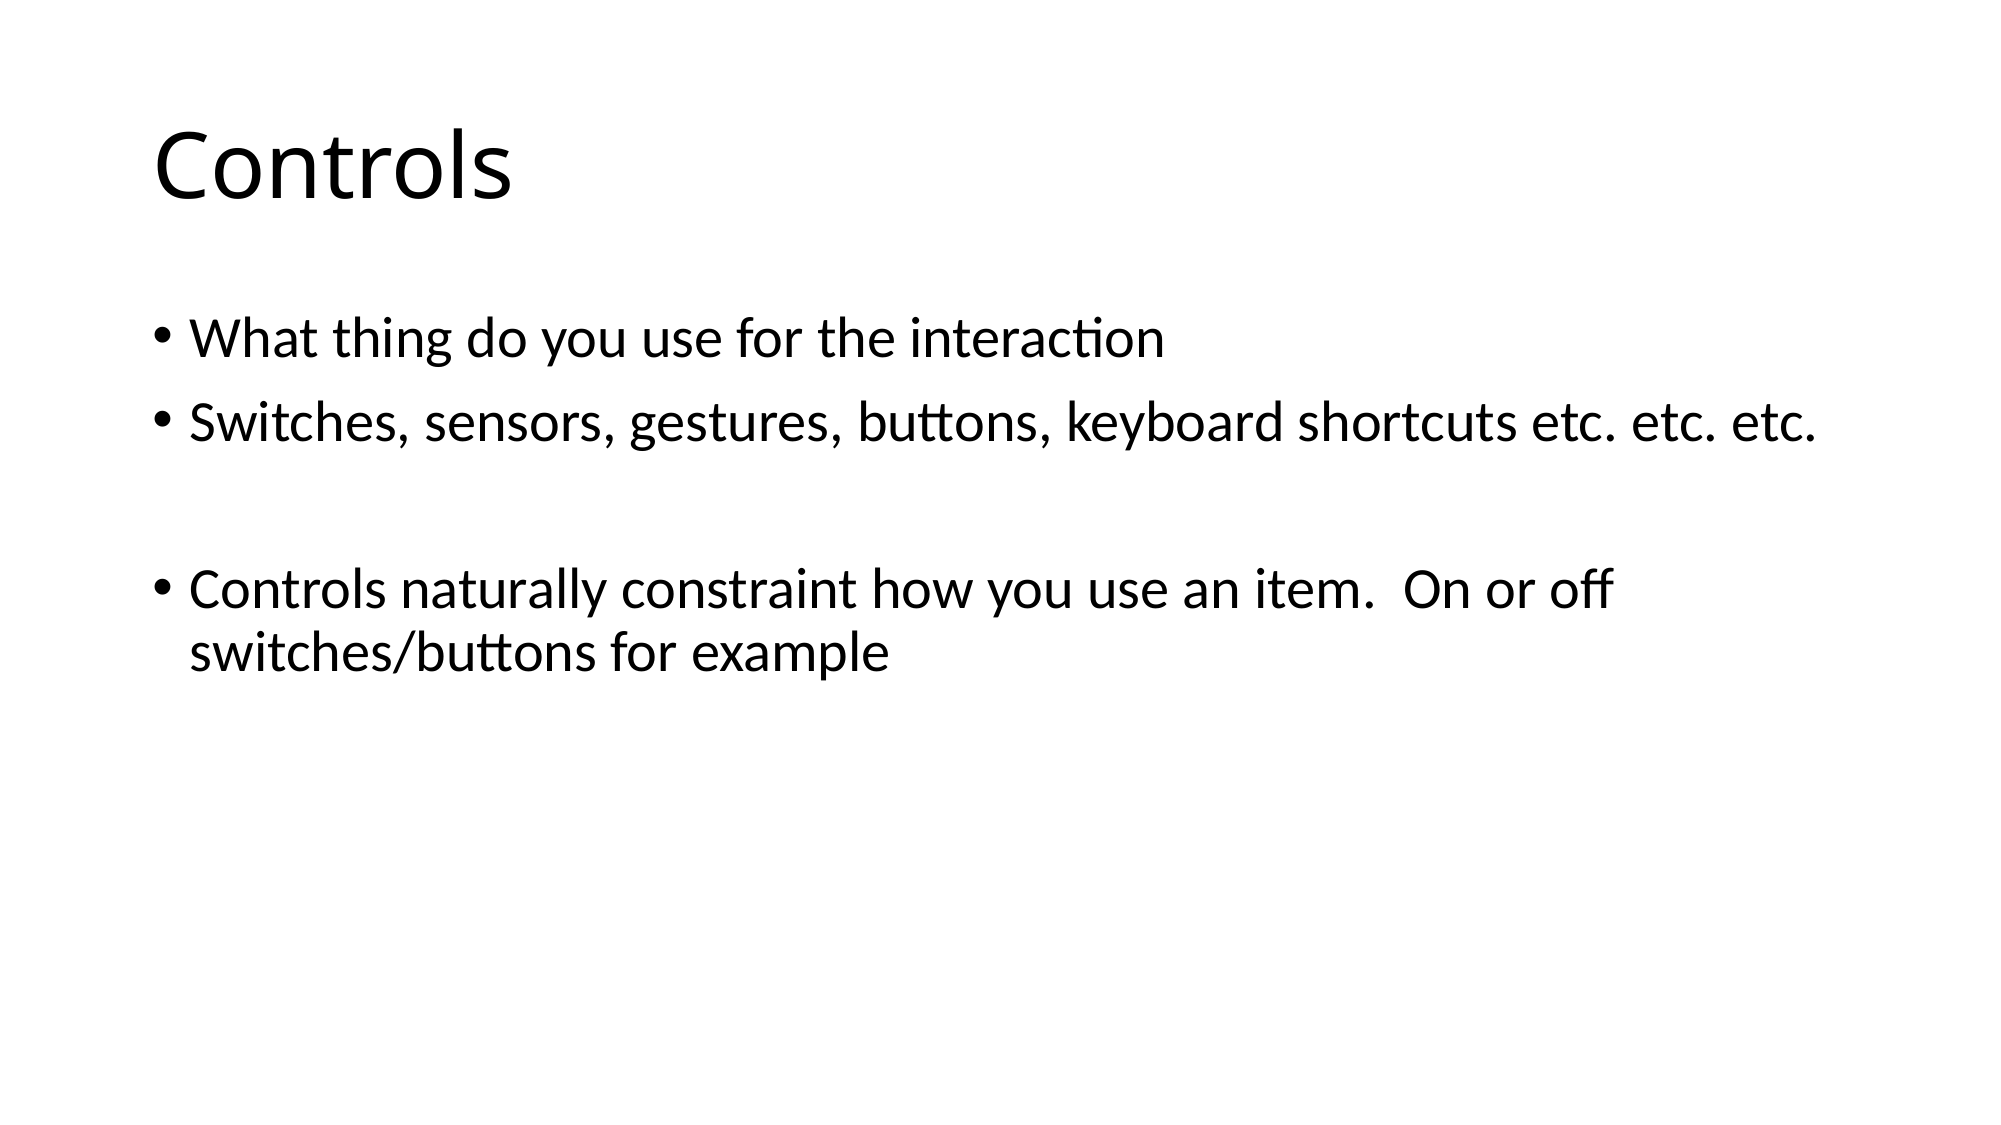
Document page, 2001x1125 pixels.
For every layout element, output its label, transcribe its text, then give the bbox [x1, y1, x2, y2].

title Controls [137, 59, 1863, 278]
list What thing do you use for the interaction Switches, sensors, gestures, buttons, keyboard shortcuts etc. etc. etc. Controls naturally constraint how you use an item. On or off switches/buttons for example [137, 299, 1863, 1014]
